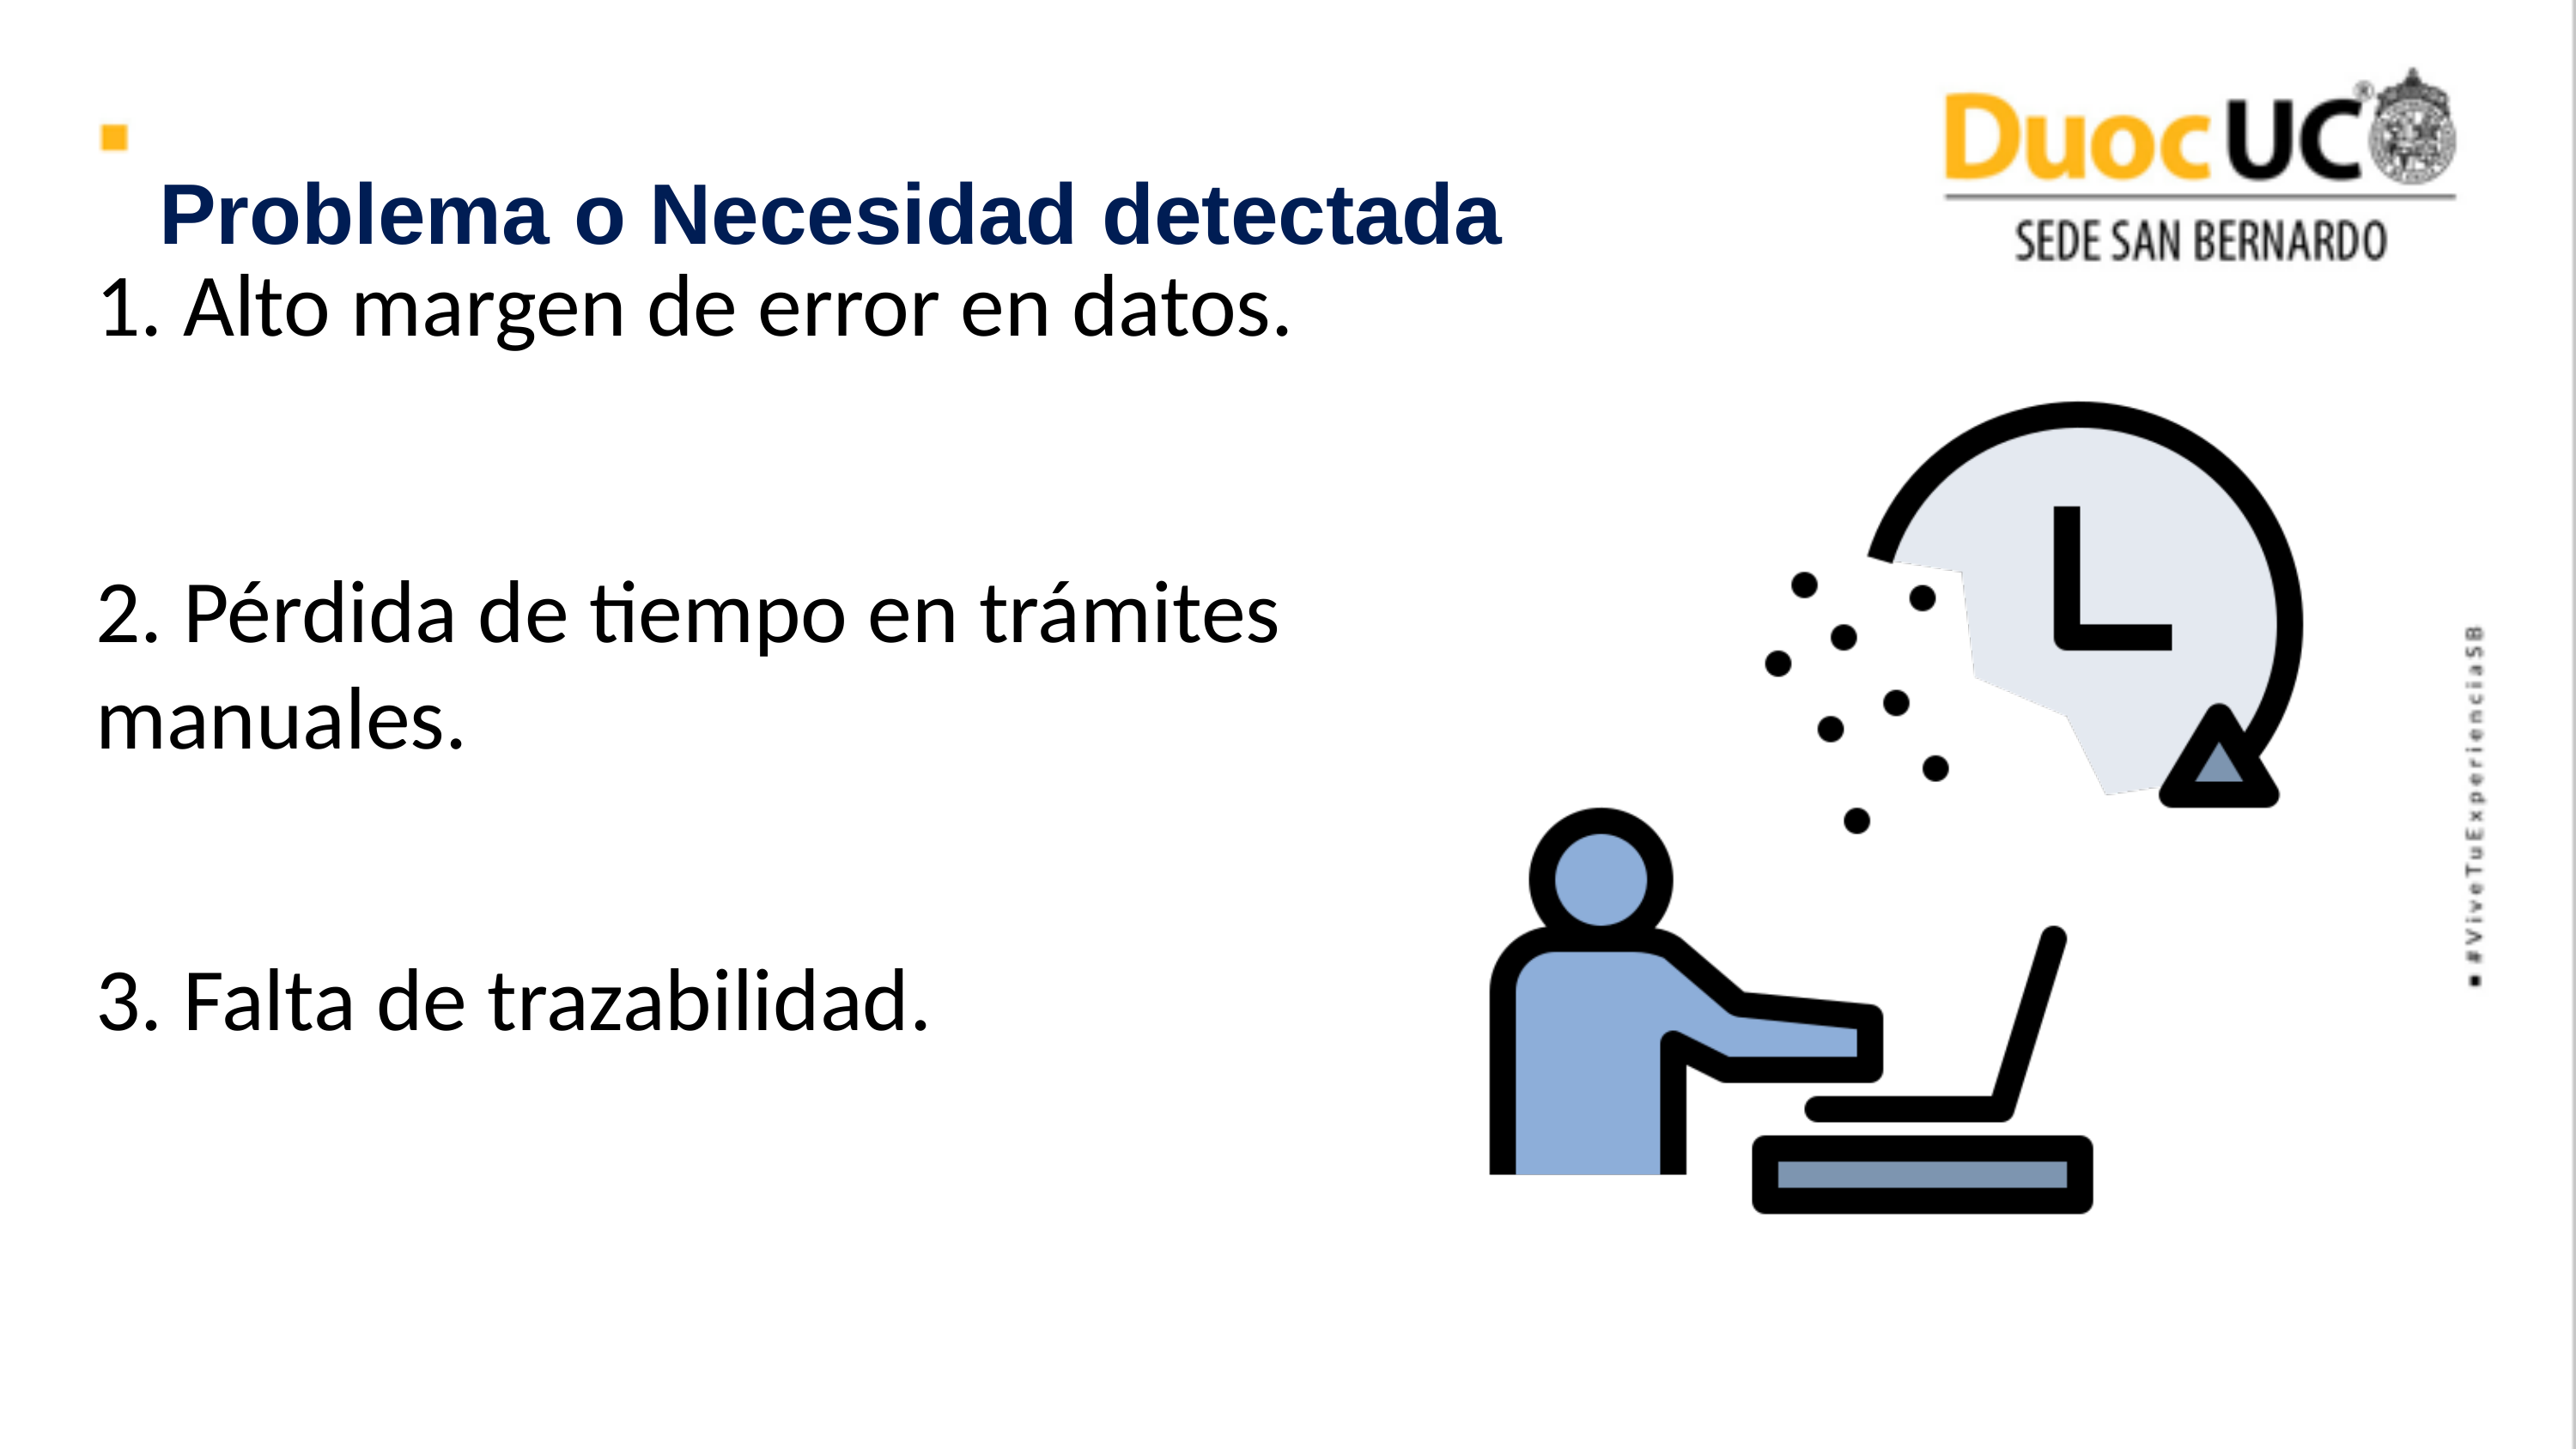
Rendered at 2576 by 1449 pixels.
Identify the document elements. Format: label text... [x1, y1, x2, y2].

picture [0, 0, 2576, 1449]
text_box 3. Falta de trazabilidad. [75, 920, 1462, 1228]
text_box Problema o Necesidad detectada [159, 82, 1728, 262]
text_box 1. Alto margen de error en datos. [75, 227, 1462, 533]
text_box 2. Pérdida de tiempo en trámites manuales. [75, 533, 1462, 840]
